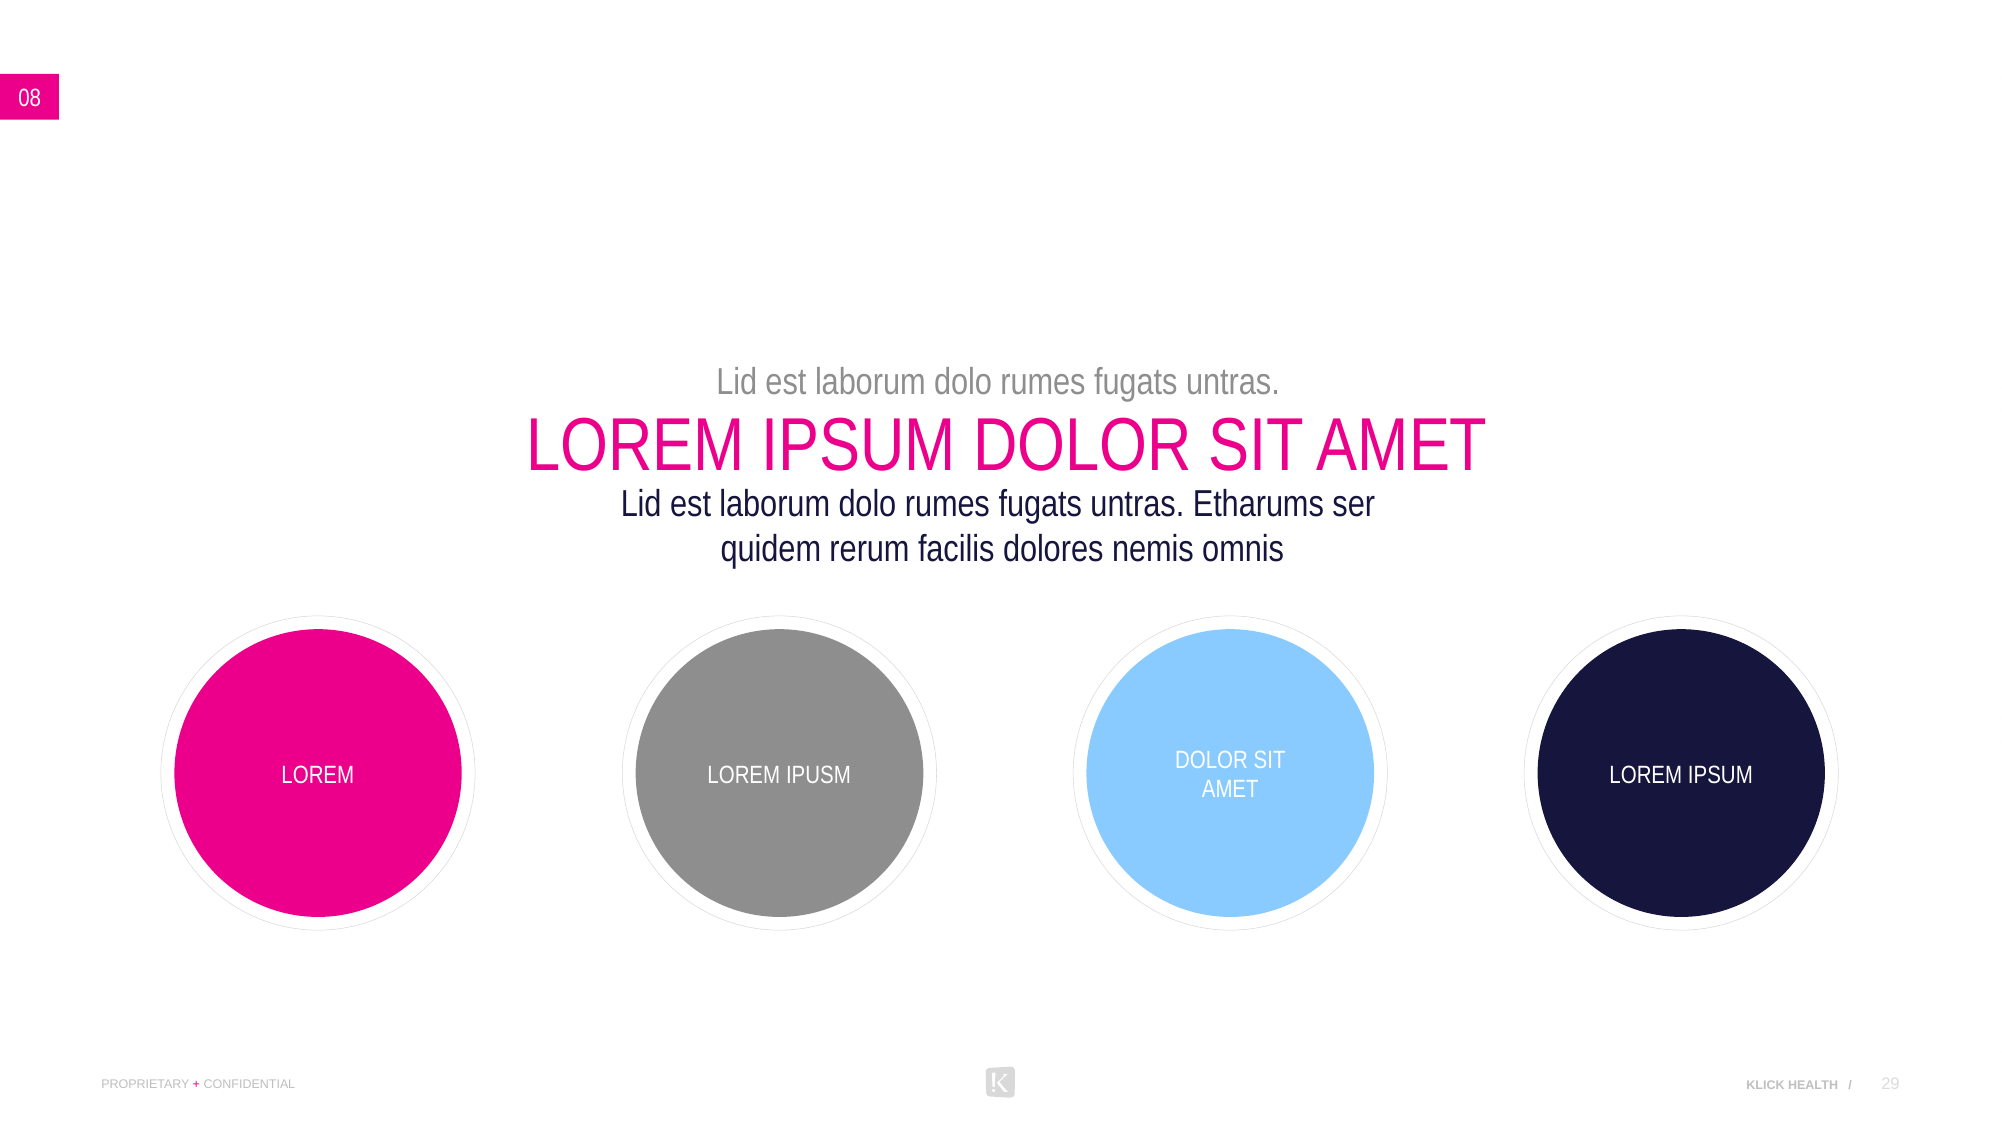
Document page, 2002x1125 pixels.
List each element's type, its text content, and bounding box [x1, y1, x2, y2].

slide_number 29 [1860, 1072, 1900, 1094]
list 08 [0, 73, 59, 120]
text_box LOREM IPSUM DOLOR SIT AMET [247, 395, 1748, 486]
text_box [620, 613, 939, 933]
text_box Lid est laborum dolo rumes fugats untras. [322, 356, 1673, 402]
text_box Lid est laborum dolo rumes fugats untras. Etharums ser quidem rerum facilis dolores nemis omnis [322, 478, 1673, 569]
text_box [1521, 613, 1841, 933]
text_box [1071, 613, 1390, 933]
text_box [158, 613, 478, 933]
